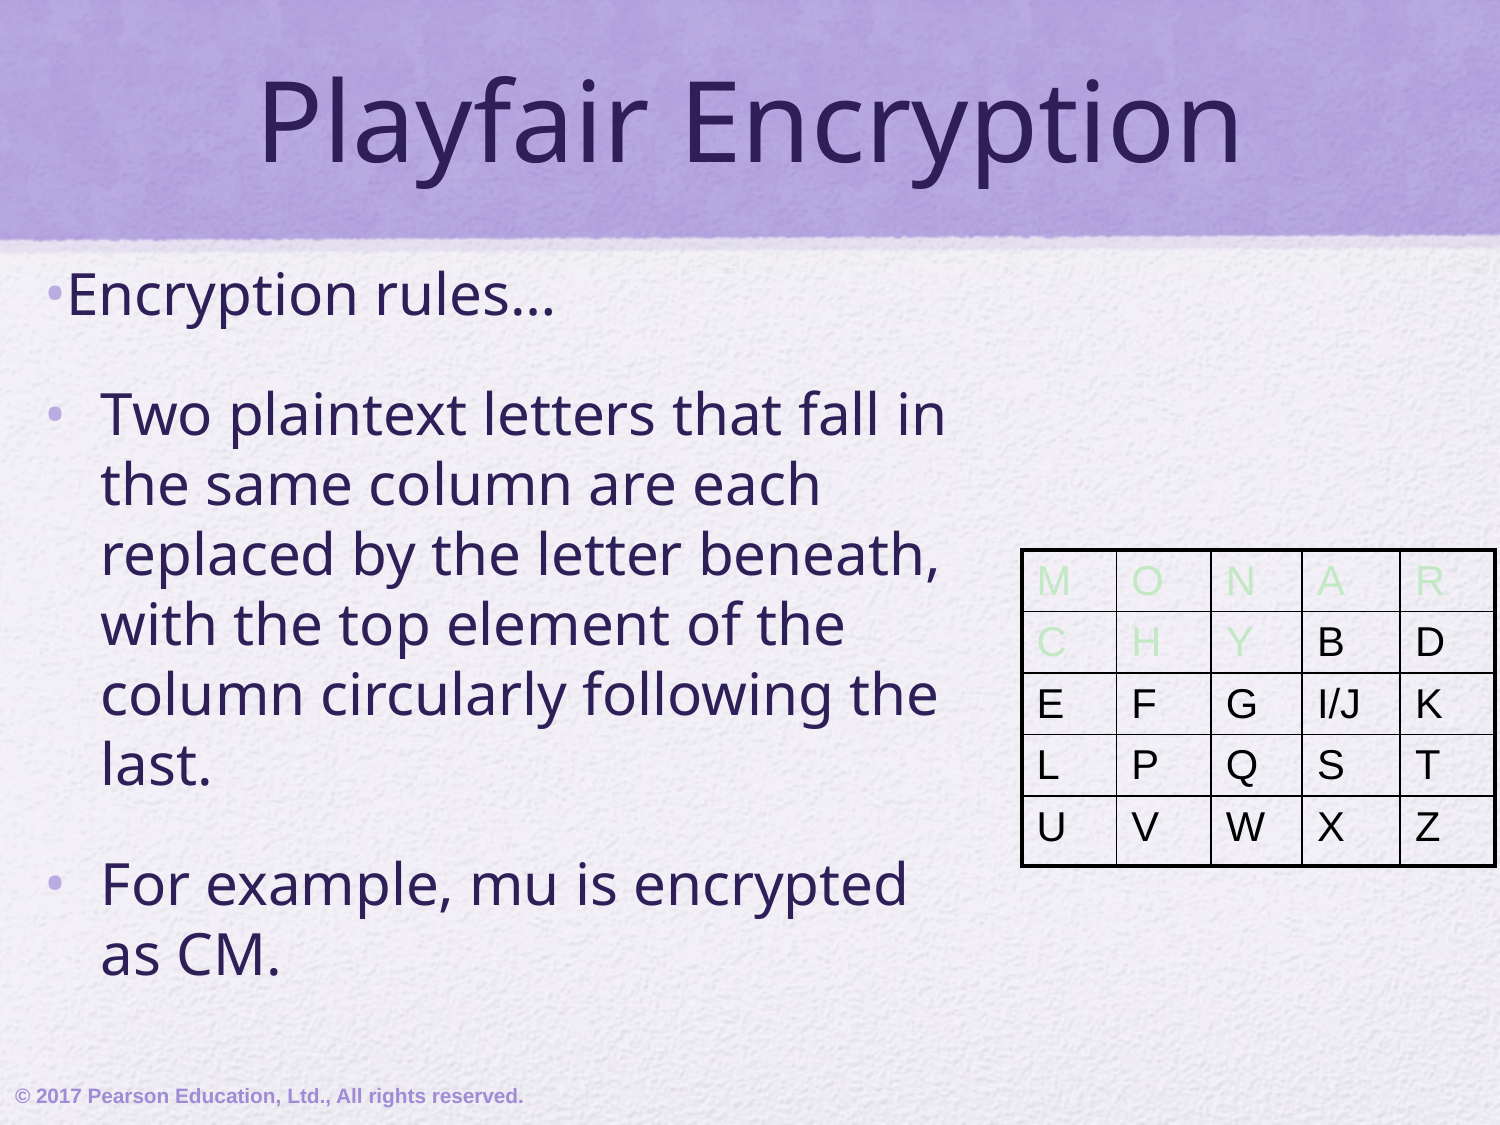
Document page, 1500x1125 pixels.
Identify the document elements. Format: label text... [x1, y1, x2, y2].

table_header O [1117, 552, 1210, 611]
table_cell Q [1212, 735, 1301, 795]
table_cell Z [1401, 797, 1493, 864]
table_header M [1024, 552, 1116, 611]
table_cell I/J [1303, 674, 1399, 734]
table_cell F [1117, 674, 1210, 734]
table_cell P [1117, 735, 1210, 795]
table_cell C [1024, 612, 1116, 672]
table_cell Y [1212, 612, 1301, 672]
table_cell H [1117, 612, 1210, 672]
table_cell B [1303, 612, 1399, 672]
table_cell X [1303, 797, 1399, 864]
footer © 2017 Pearson Education, Ltd., All rights reserved. [0, 1065, 788, 1125]
table_cell U [1024, 797, 1116, 864]
table_header A [1303, 552, 1399, 611]
table_cell L [1024, 735, 1116, 795]
table_cell K [1401, 674, 1493, 734]
table_cell T [1401, 735, 1493, 795]
table_cell V [1117, 797, 1210, 864]
table_header N [1212, 552, 1301, 611]
picture [0, 225, 1500, 1125]
table_header R [1401, 552, 1493, 611]
list Encryption rules… Two plaintext letters that fall in the same column are each replaced by the letter beneath, with the top element of the column circularly following the last. For example, mu is encrypted as CM. [29, 249, 999, 1095]
table_cell W [1212, 797, 1301, 864]
table_cell G [1212, 674, 1301, 734]
table_cell E [1024, 674, 1116, 734]
table_cell S [1303, 735, 1399, 795]
table_cell D [1401, 612, 1493, 672]
title Playfair Encryption [129, 6, 1373, 239]
